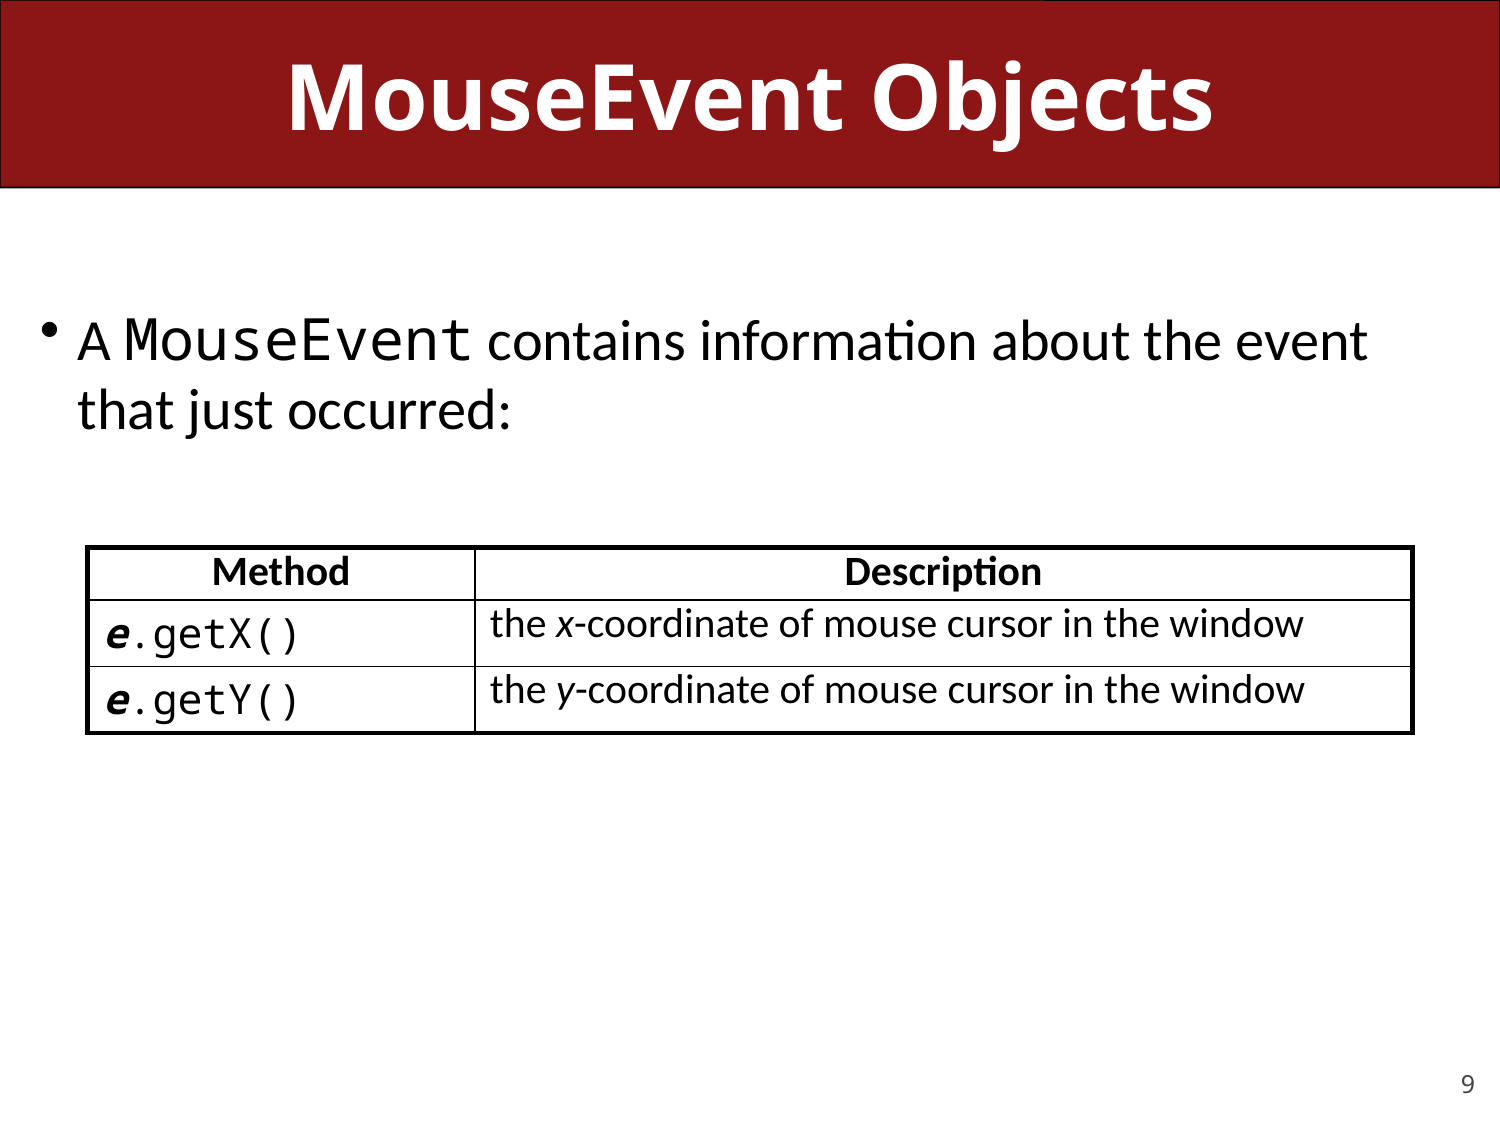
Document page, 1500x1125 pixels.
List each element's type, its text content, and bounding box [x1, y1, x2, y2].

list A MouseEvent contains information about the event that just occurred: [24, 212, 1475, 1063]
table_header Description [476, 550, 1410, 599]
table_cell e.getX() [90, 601, 474, 666]
title MouseEvent Objects [75, 0, 1425, 188]
table_cell the y-coordinate of mouse cursor in the window [476, 667, 1410, 731]
table_cell e.getY() [90, 667, 474, 731]
table_cell the x-coordinate of mouse cursor in the window [476, 601, 1410, 666]
table_header Method [90, 550, 474, 599]
